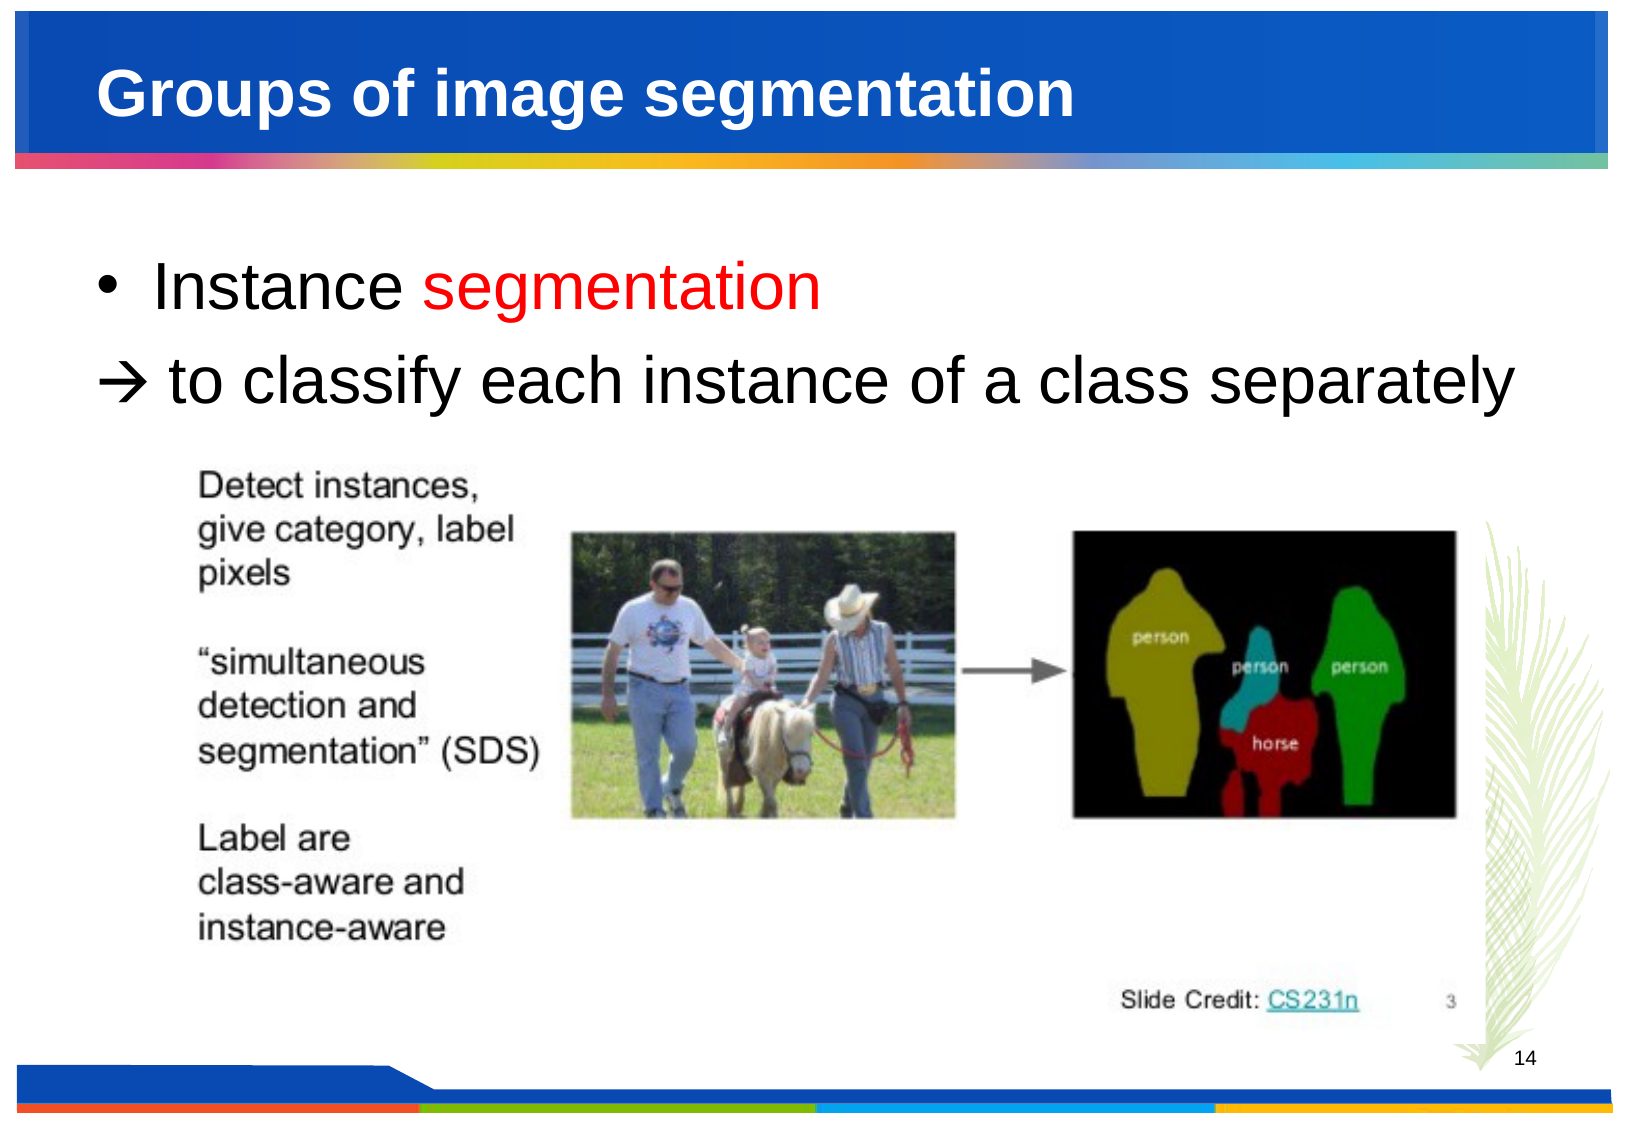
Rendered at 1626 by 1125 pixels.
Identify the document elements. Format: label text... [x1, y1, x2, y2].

picture [15, 11, 1608, 169]
picture [17, 1104, 824, 1113]
title Groups of image segmentation [81, 18, 1625, 162]
list Instance segmentation 🡪 to classify each instance of a class separately [81, 235, 1544, 1013]
picture [1215, 1104, 1613, 1113]
slide_number ‹#› [1264, 1037, 1552, 1085]
picture [162, 463, 1486, 1045]
